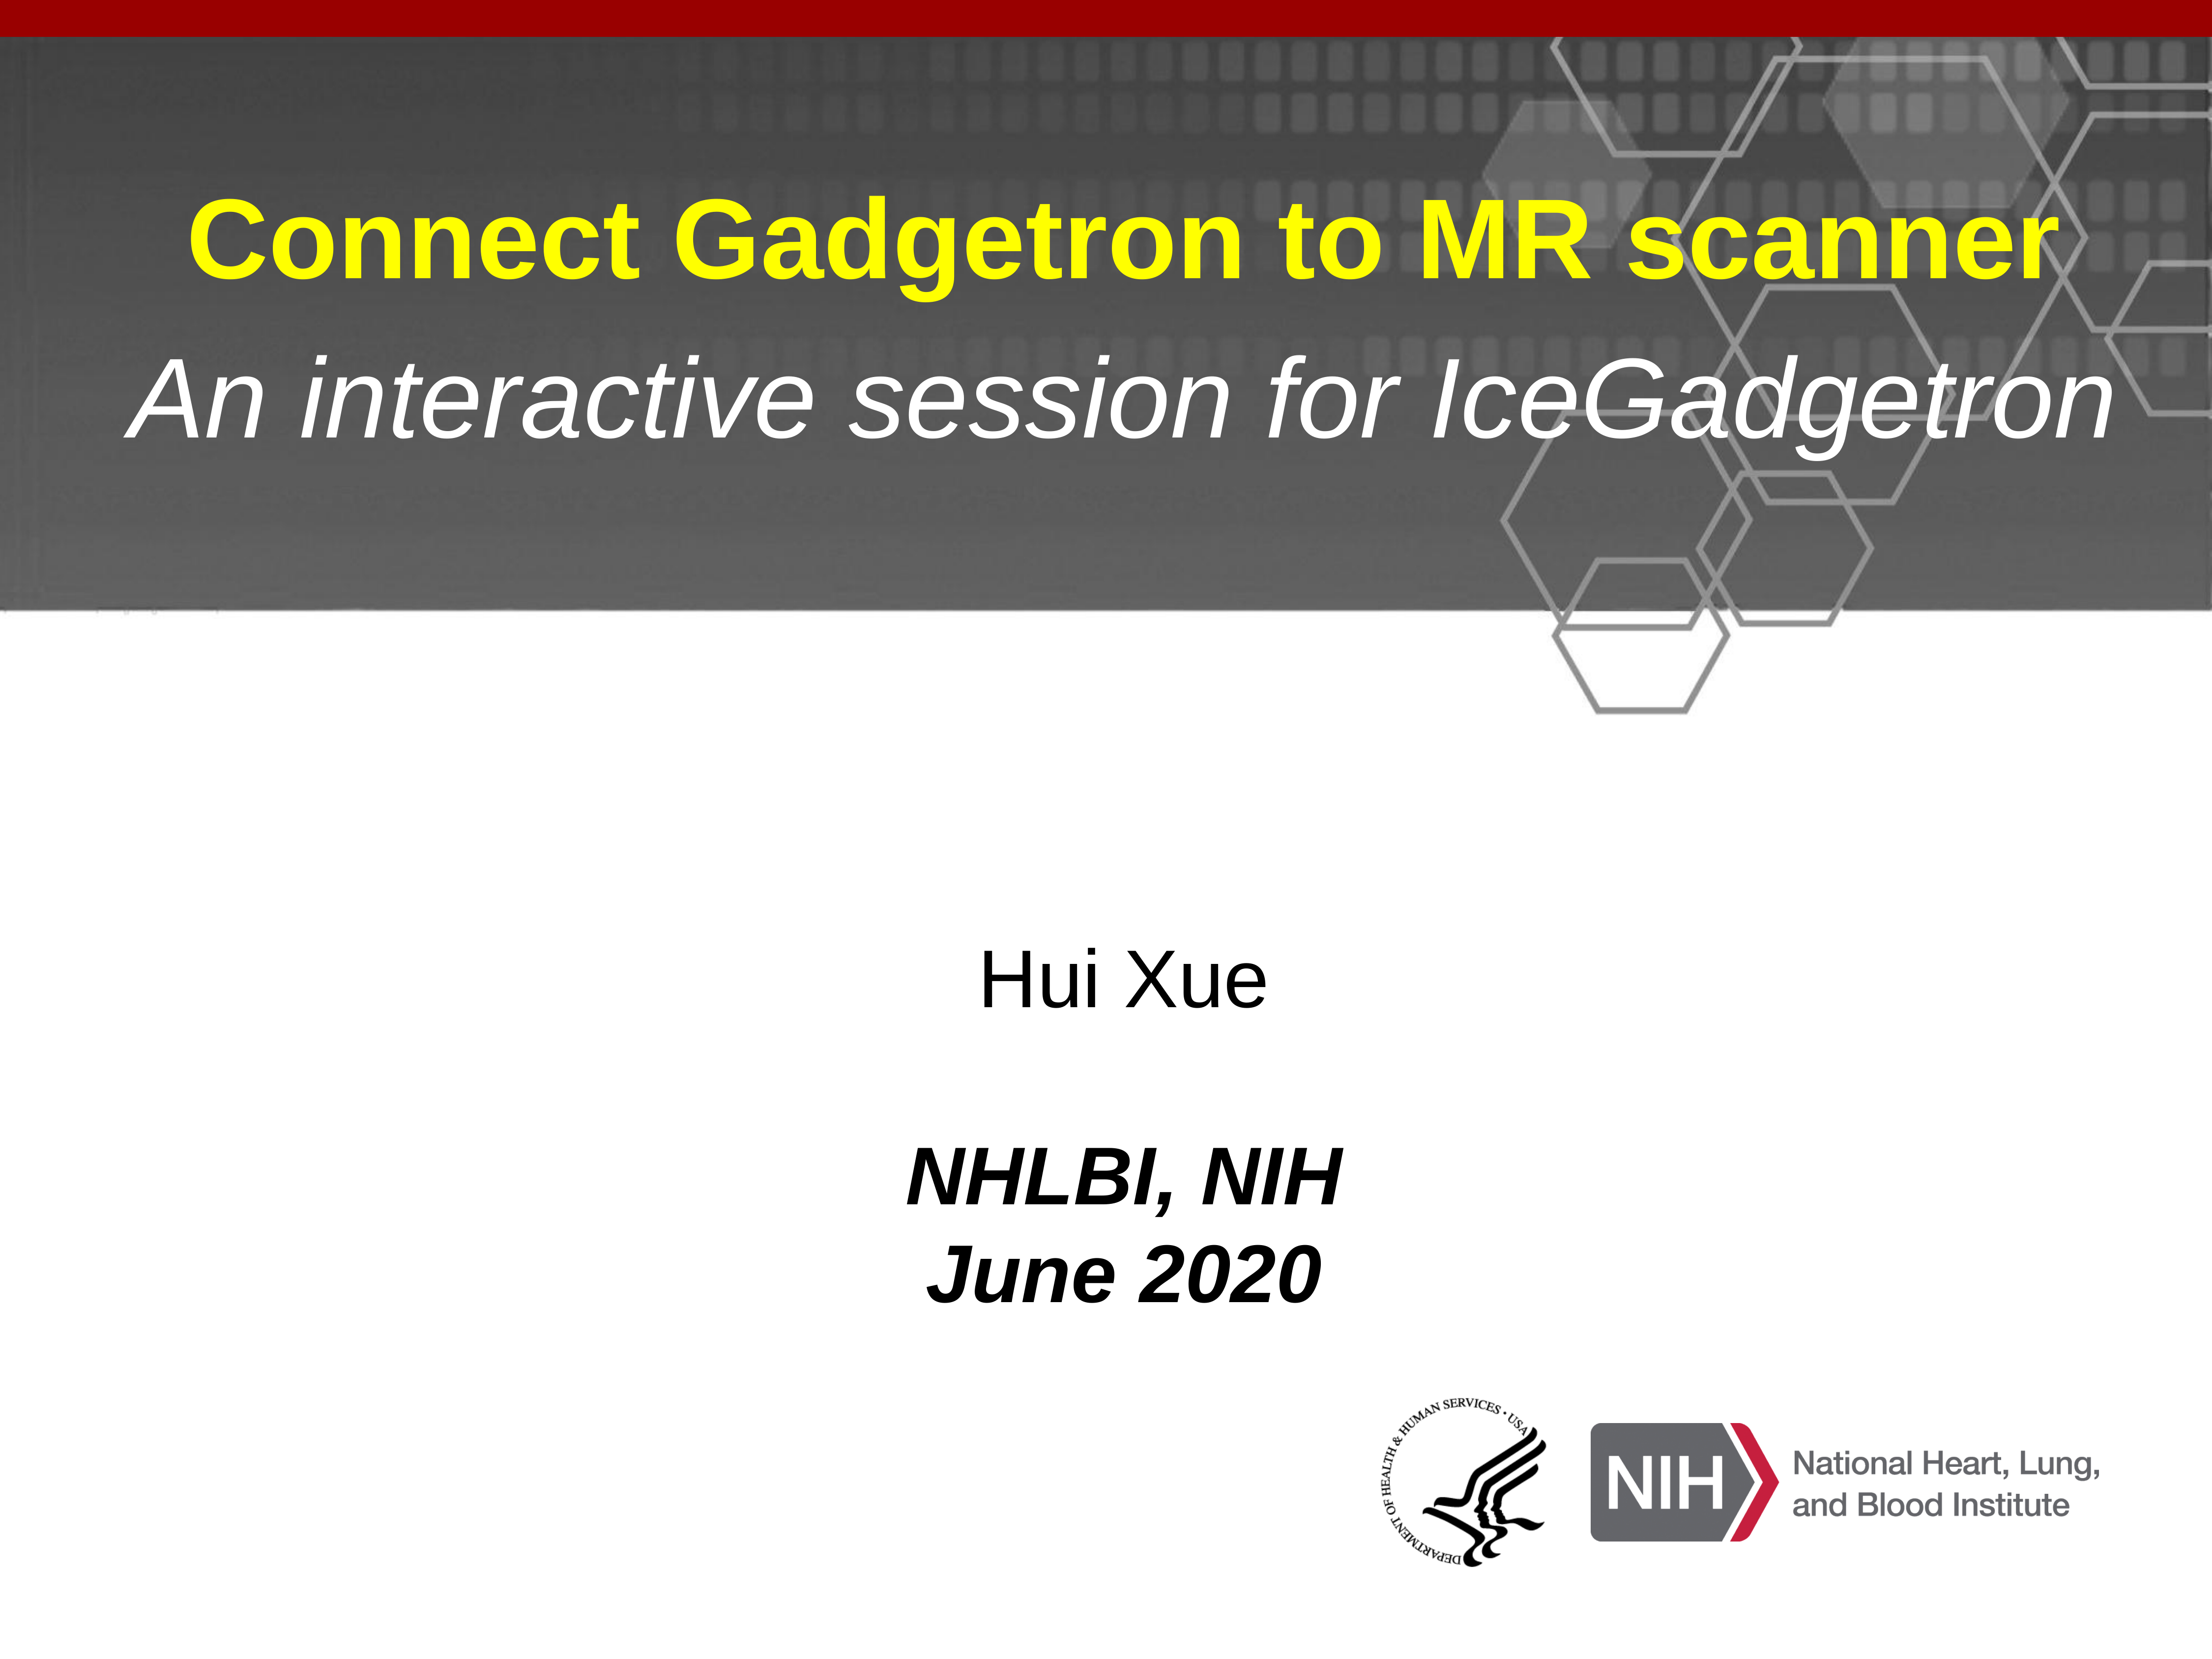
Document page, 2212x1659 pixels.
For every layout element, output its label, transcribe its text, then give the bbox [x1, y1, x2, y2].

text_box Hui Xue NHLBI, NIH June 2020 [151, 781, 2097, 1421]
subtitle Connect Gadgetron to MR scanner An interactive session for IceGadgetron [36, 0, 2212, 636]
picture [0, 37, 2212, 1659]
